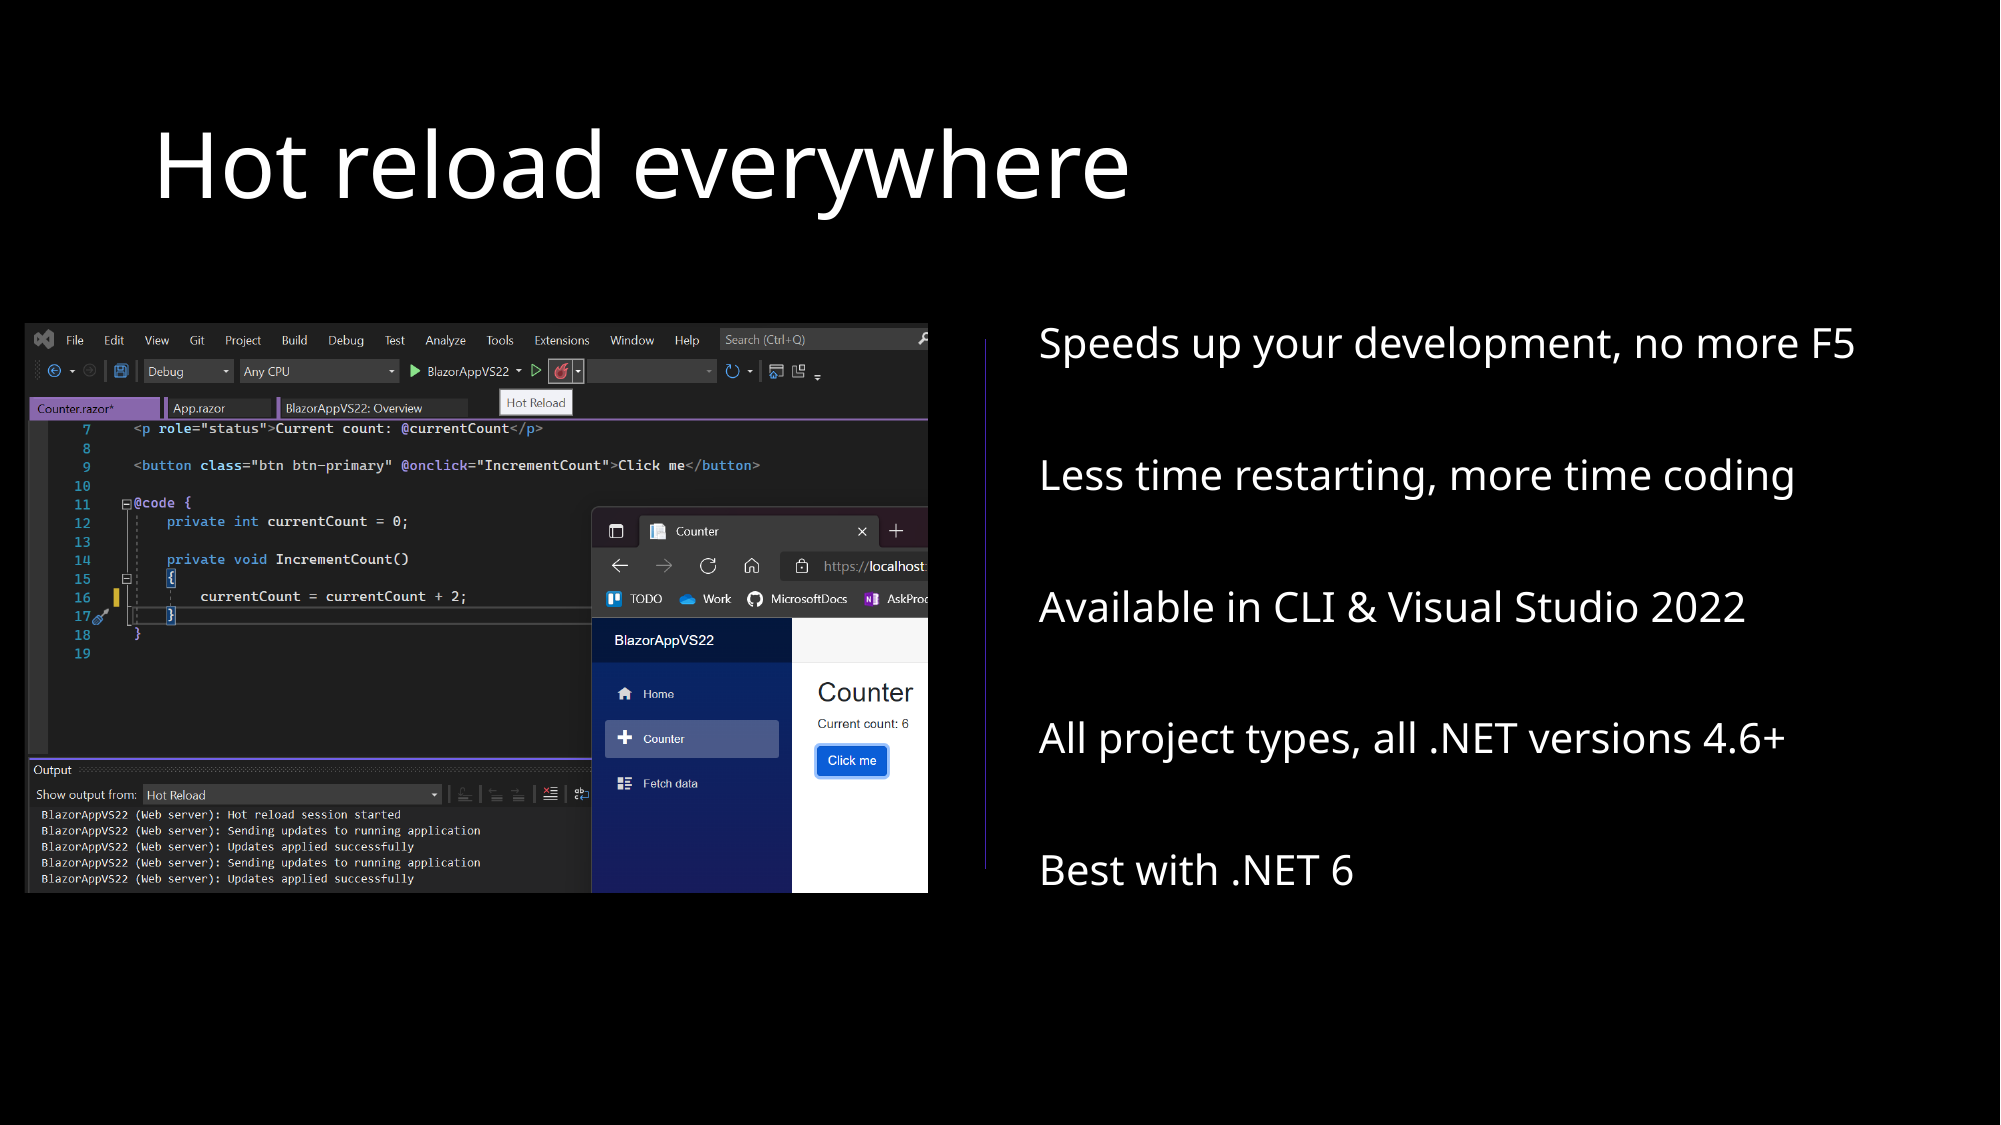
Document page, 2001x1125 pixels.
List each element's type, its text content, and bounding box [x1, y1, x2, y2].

picture [24, 316, 928, 893]
list Speeds up your development, no more F5 Less time restarting, more time coding Available in CLI & Visual Studio 2022 All project types, all .NET versions 4.6+ Best with .NET 6 [1024, 314, 1928, 1029]
title Hot reload everywhere [137, 59, 1863, 278]
